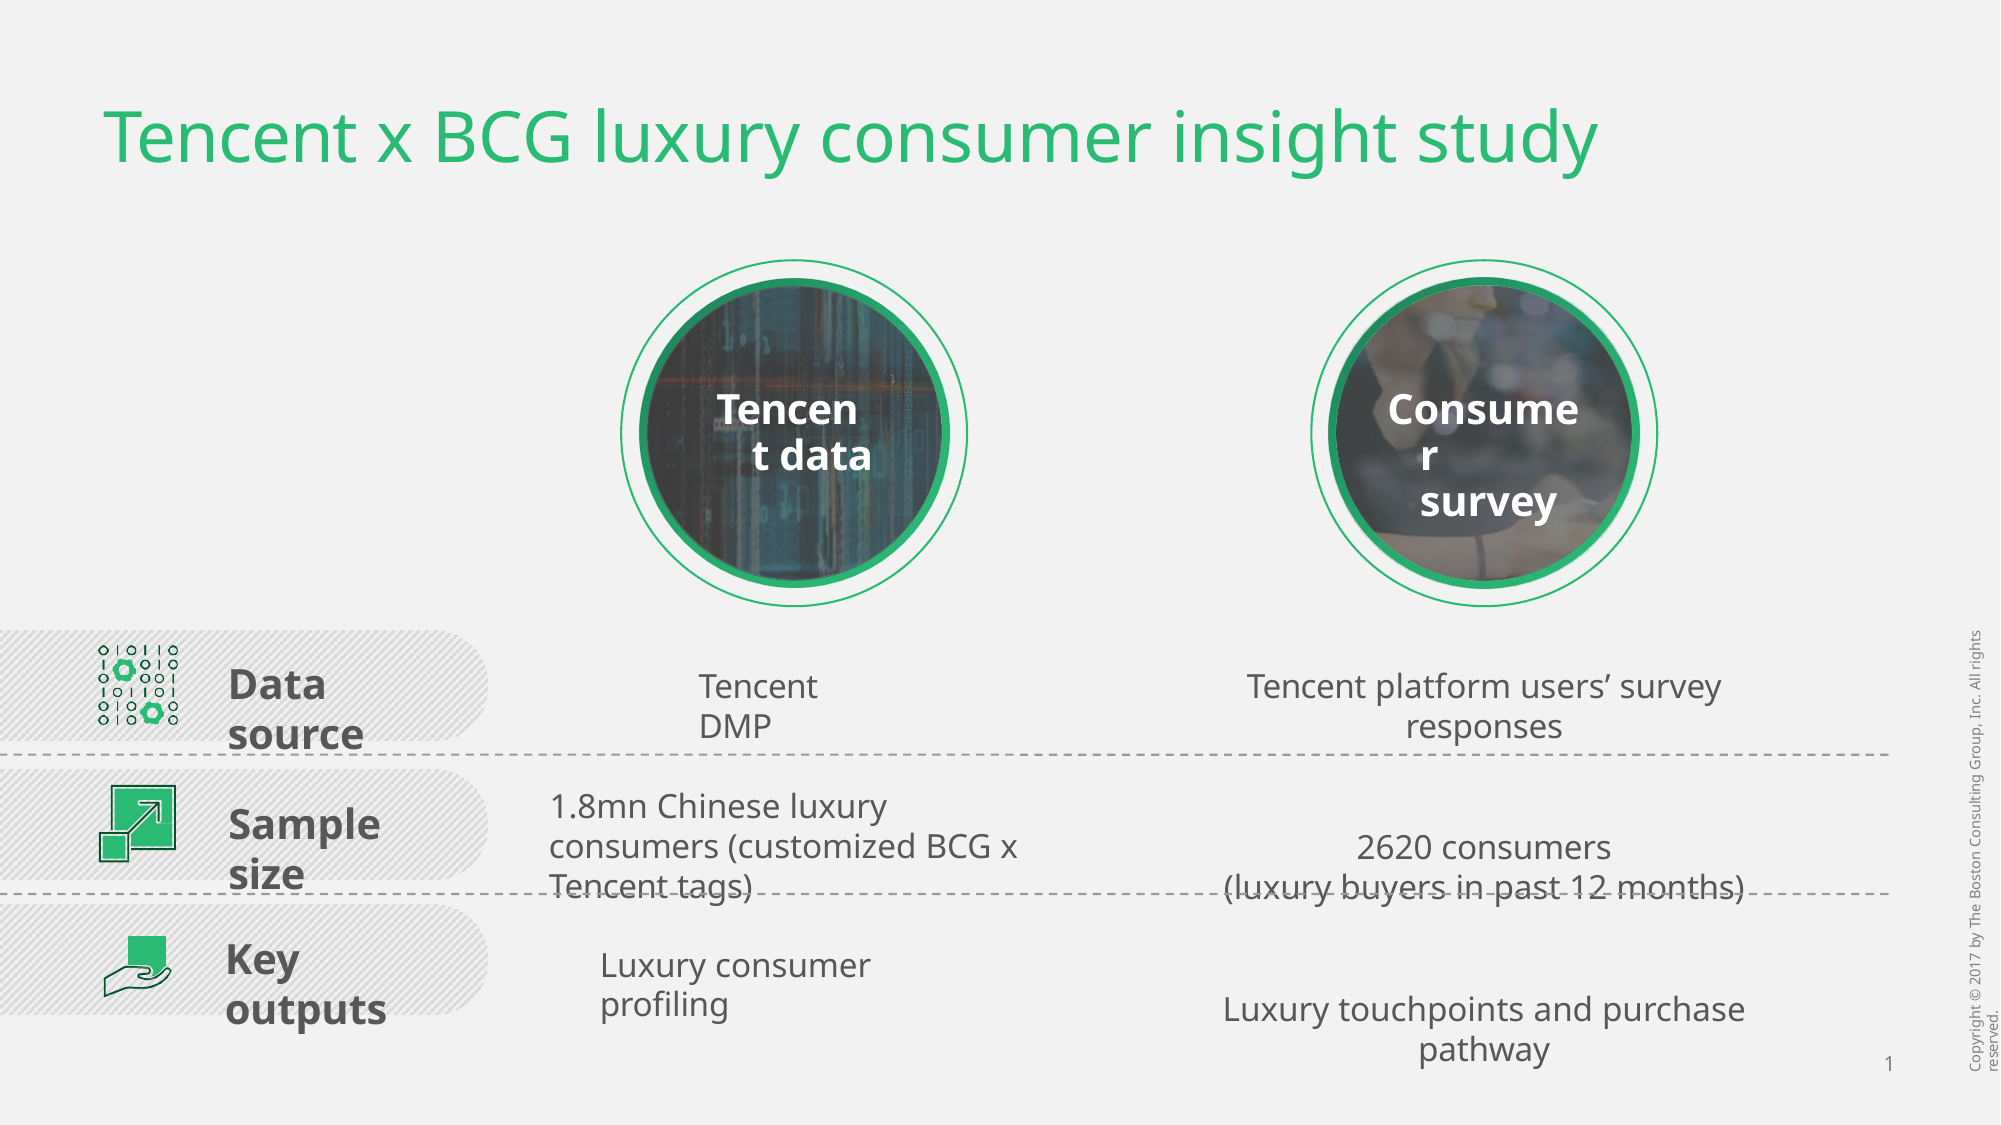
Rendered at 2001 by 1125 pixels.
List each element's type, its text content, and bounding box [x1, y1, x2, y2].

text_box [71, 892, 81, 896]
text_box [494, 892, 504, 896]
text_box [1675, 892, 1685, 896]
text_box [1471, 892, 1481, 896]
text_box [144, 892, 154, 896]
text_box [42, 892, 52, 896]
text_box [619, 258, 969, 608]
text_box Sample size [226, 888, 460, 898]
text_box Luxury consumer profiling [597, 941, 991, 1024]
picture [0, 629, 488, 741]
text_box [742, 892, 752, 896]
text_box [1121, 892, 1131, 896]
text_box [217, 892, 227, 896]
text_box [421, 892, 431, 896]
text_box [1194, 892, 1204, 896]
text_box [946, 892, 956, 896]
title Tencent x BCG luxury consumer insight study [101, 89, 1883, 280]
text_box [1223, 892, 1233, 896]
text_box Tencent DMP [696, 663, 892, 745]
text_box [1719, 892, 1729, 896]
text_box [1573, 892, 1583, 896]
text_box [319, 892, 329, 896]
text_box [1019, 892, 1029, 896]
text_box Key outputs [222, 1023, 460, 1033]
text_box [698, 892, 708, 896]
text_box 1.8mn Chinese luxury consumers (customized BCG x Tencent tags) [546, 782, 1042, 905]
text_box [1296, 892, 1306, 896]
picture [0, 904, 488, 1016]
text_box [1398, 892, 1408, 896]
text_box [596, 892, 606, 896]
text_box [1092, 892, 1102, 896]
text_box [625, 892, 635, 896]
text_box Copyright © 2017 by The Boston Consulting Group, Inc. All rights reserved. [1965, 579, 1987, 1075]
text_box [98, 784, 177, 863]
text_box [844, 892, 854, 896]
text_box [1617, 892, 1627, 896]
text_box [173, 892, 183, 896]
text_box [1310, 258, 1659, 608]
text_box 1 [1881, 1048, 1897, 1076]
text_box [246, 892, 256, 896]
text_box [567, 892, 577, 896]
text_box [1792, 892, 1802, 896]
text_box [100, 892, 110, 896]
text_box [1150, 892, 1160, 896]
text_box [523, 892, 533, 896]
text_box Data source [225, 749, 460, 758]
text_box [873, 892, 883, 896]
text_box [348, 892, 358, 896]
text_box [669, 892, 679, 896]
text_box [1748, 892, 1758, 896]
text_box [1369, 892, 1379, 896]
text_box [1048, 892, 1058, 896]
text_box [771, 892, 781, 896]
text_box [1267, 892, 1277, 896]
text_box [103, 935, 172, 998]
picture [0, 769, 488, 880]
text_box Tencent platform users’ survey responses 2620 consumers (luxury buyers in past 12 months) Luxury touchpoints and purchase pathway [1167, 662, 1802, 1069]
text_box [1544, 892, 1554, 896]
text_box [1821, 892, 1831, 896]
text_box [1646, 892, 1656, 896]
